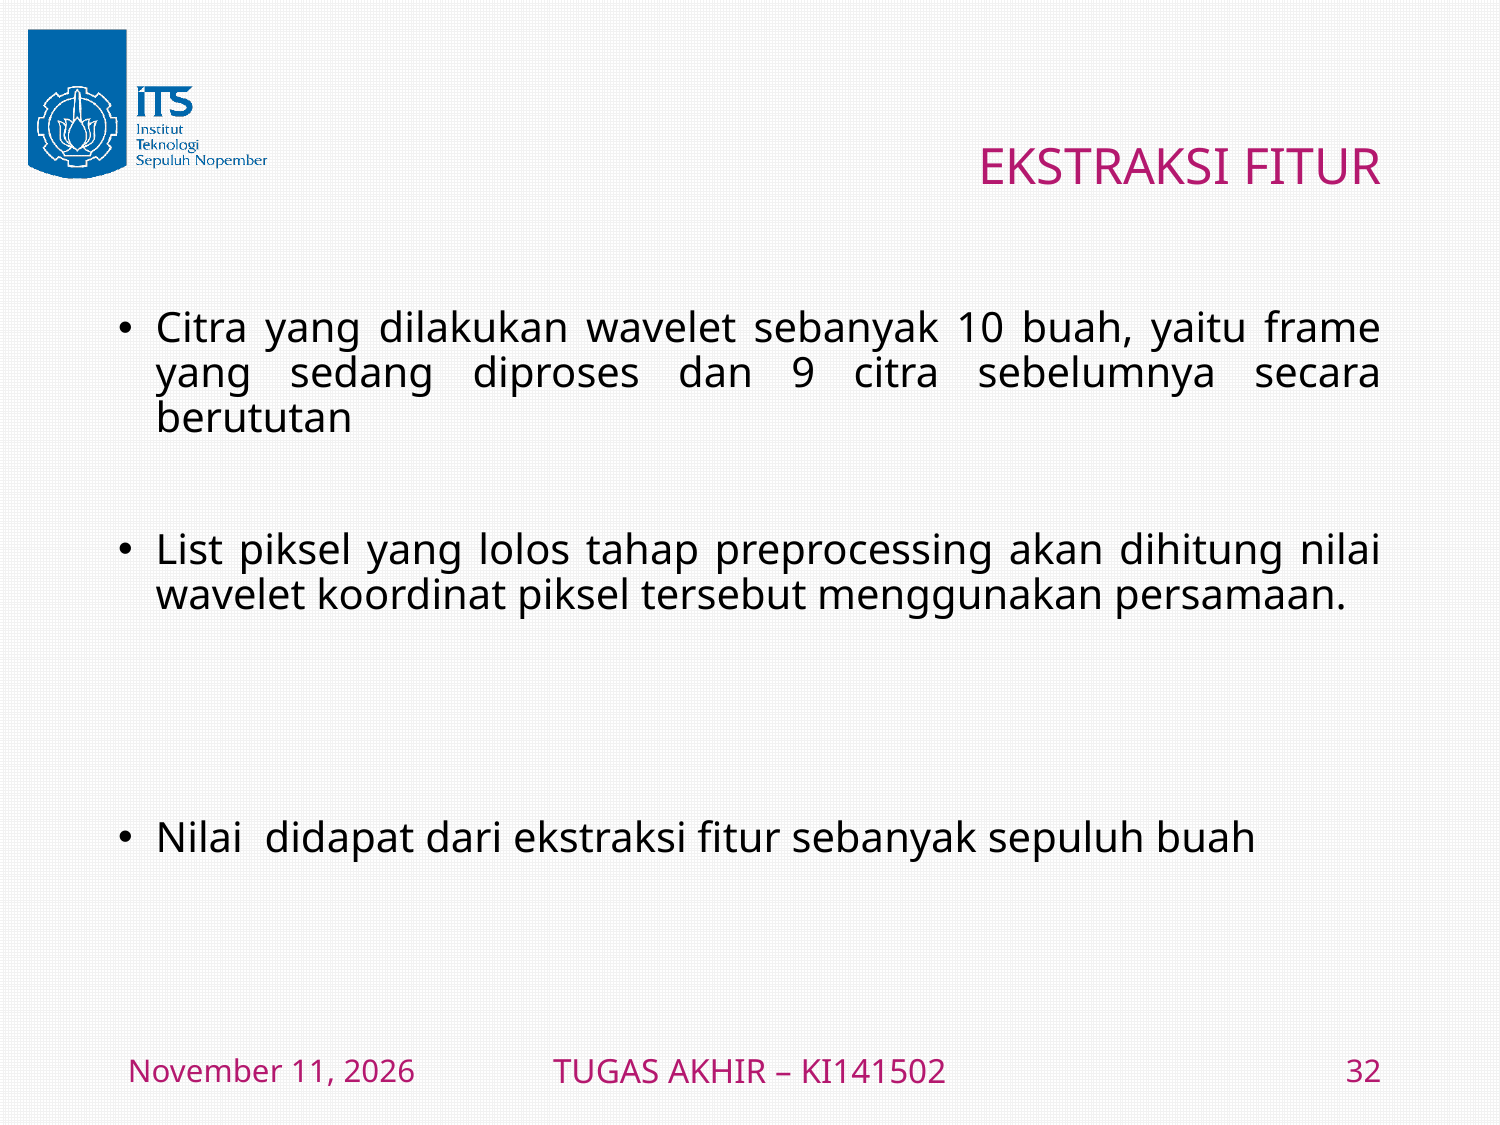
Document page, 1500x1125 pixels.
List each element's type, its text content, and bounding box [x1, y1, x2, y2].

title EKSTRAKSI FITUR [103, 59, 1397, 278]
slide_number 32 [1059, 1042, 1397, 1103]
footer TUGAS AKHIR – KI141502 [496, 1042, 1004, 1103]
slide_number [103, 1042, 441, 1103]
picture [19, 21, 274, 187]
